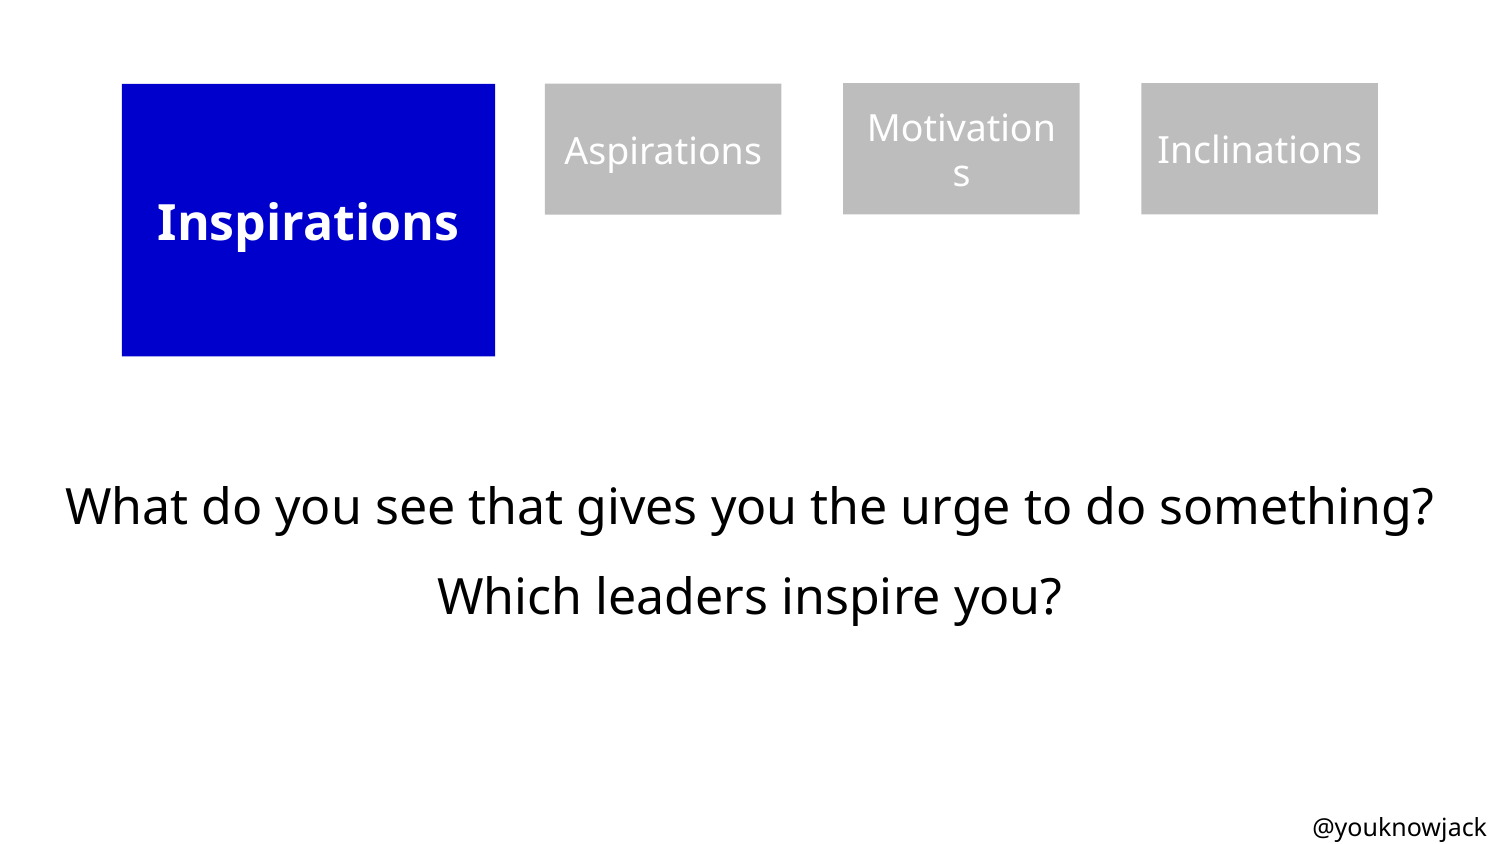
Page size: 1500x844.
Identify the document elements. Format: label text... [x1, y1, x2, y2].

text_box Motivations [843, 83, 1080, 215]
text_box @youknowjack [1256, 820, 1500, 844]
text_box Aspirations [544, 83, 782, 215]
text_box Inclinations [1141, 83, 1378, 215]
text_box What do you see that gives you the urge to do something? Which leaders inspire you? [63, 413, 1437, 656]
text_box Inspirations [121, 83, 496, 357]
